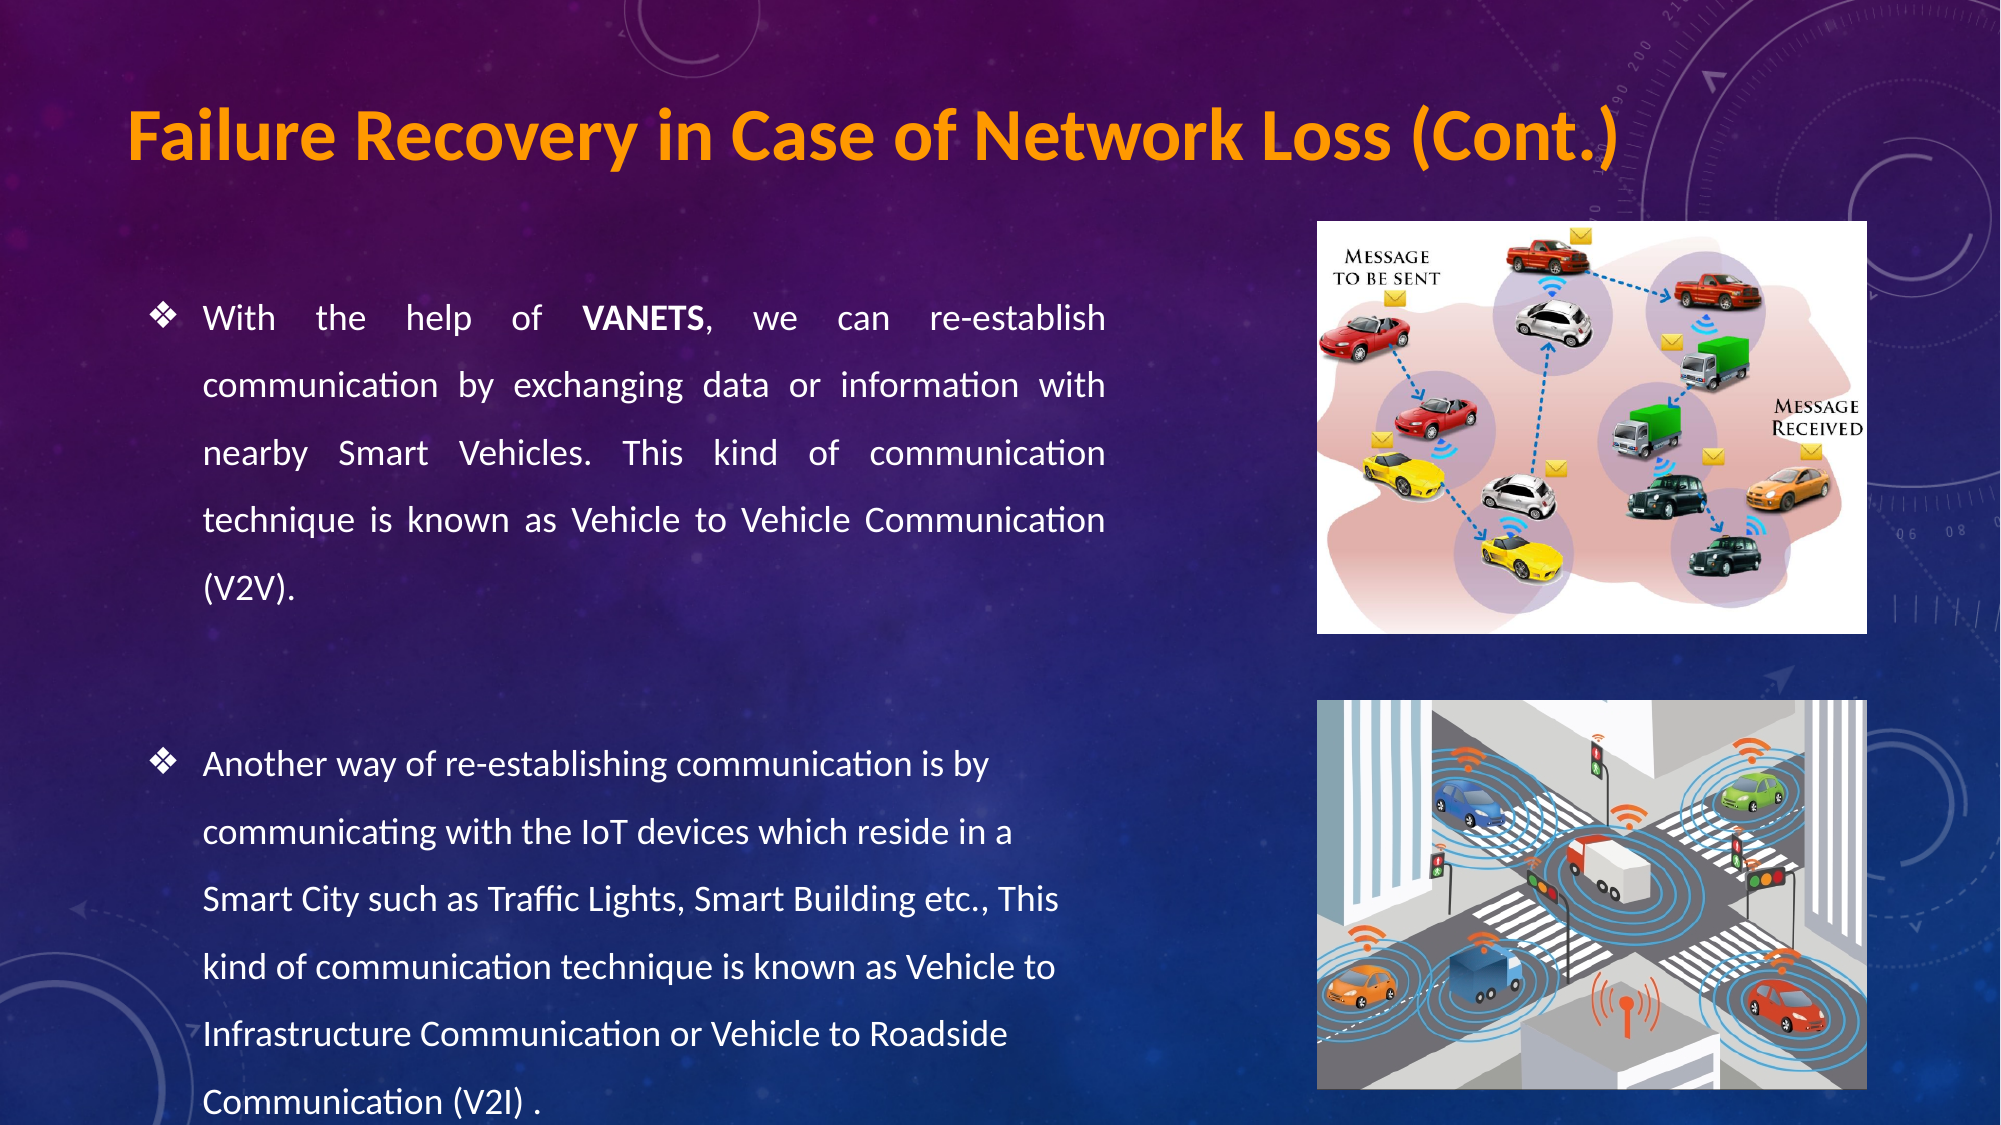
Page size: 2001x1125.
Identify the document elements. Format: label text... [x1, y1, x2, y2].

picture [0, 0, 2001, 1125]
title Failure Recovery in Case of Network Loss (Cont.) [112, 39, 1775, 222]
list With the help of VANETS, we can re-establish communication by exchanging data or information with nearby Smart Vehicles. This kind of communication technique is known as Vehicle to Vehicle Communication (V2V). Another way of re-establishing communication is by communicating with the IoT devices which reside in a Smart City such as Traffic Lights, Smart Building etc., This kind of communication technique is known as Vehicle to Infrastructure Communication or Vehicle to Roadside Communication (V2I) . [112, 290, 1122, 1102]
